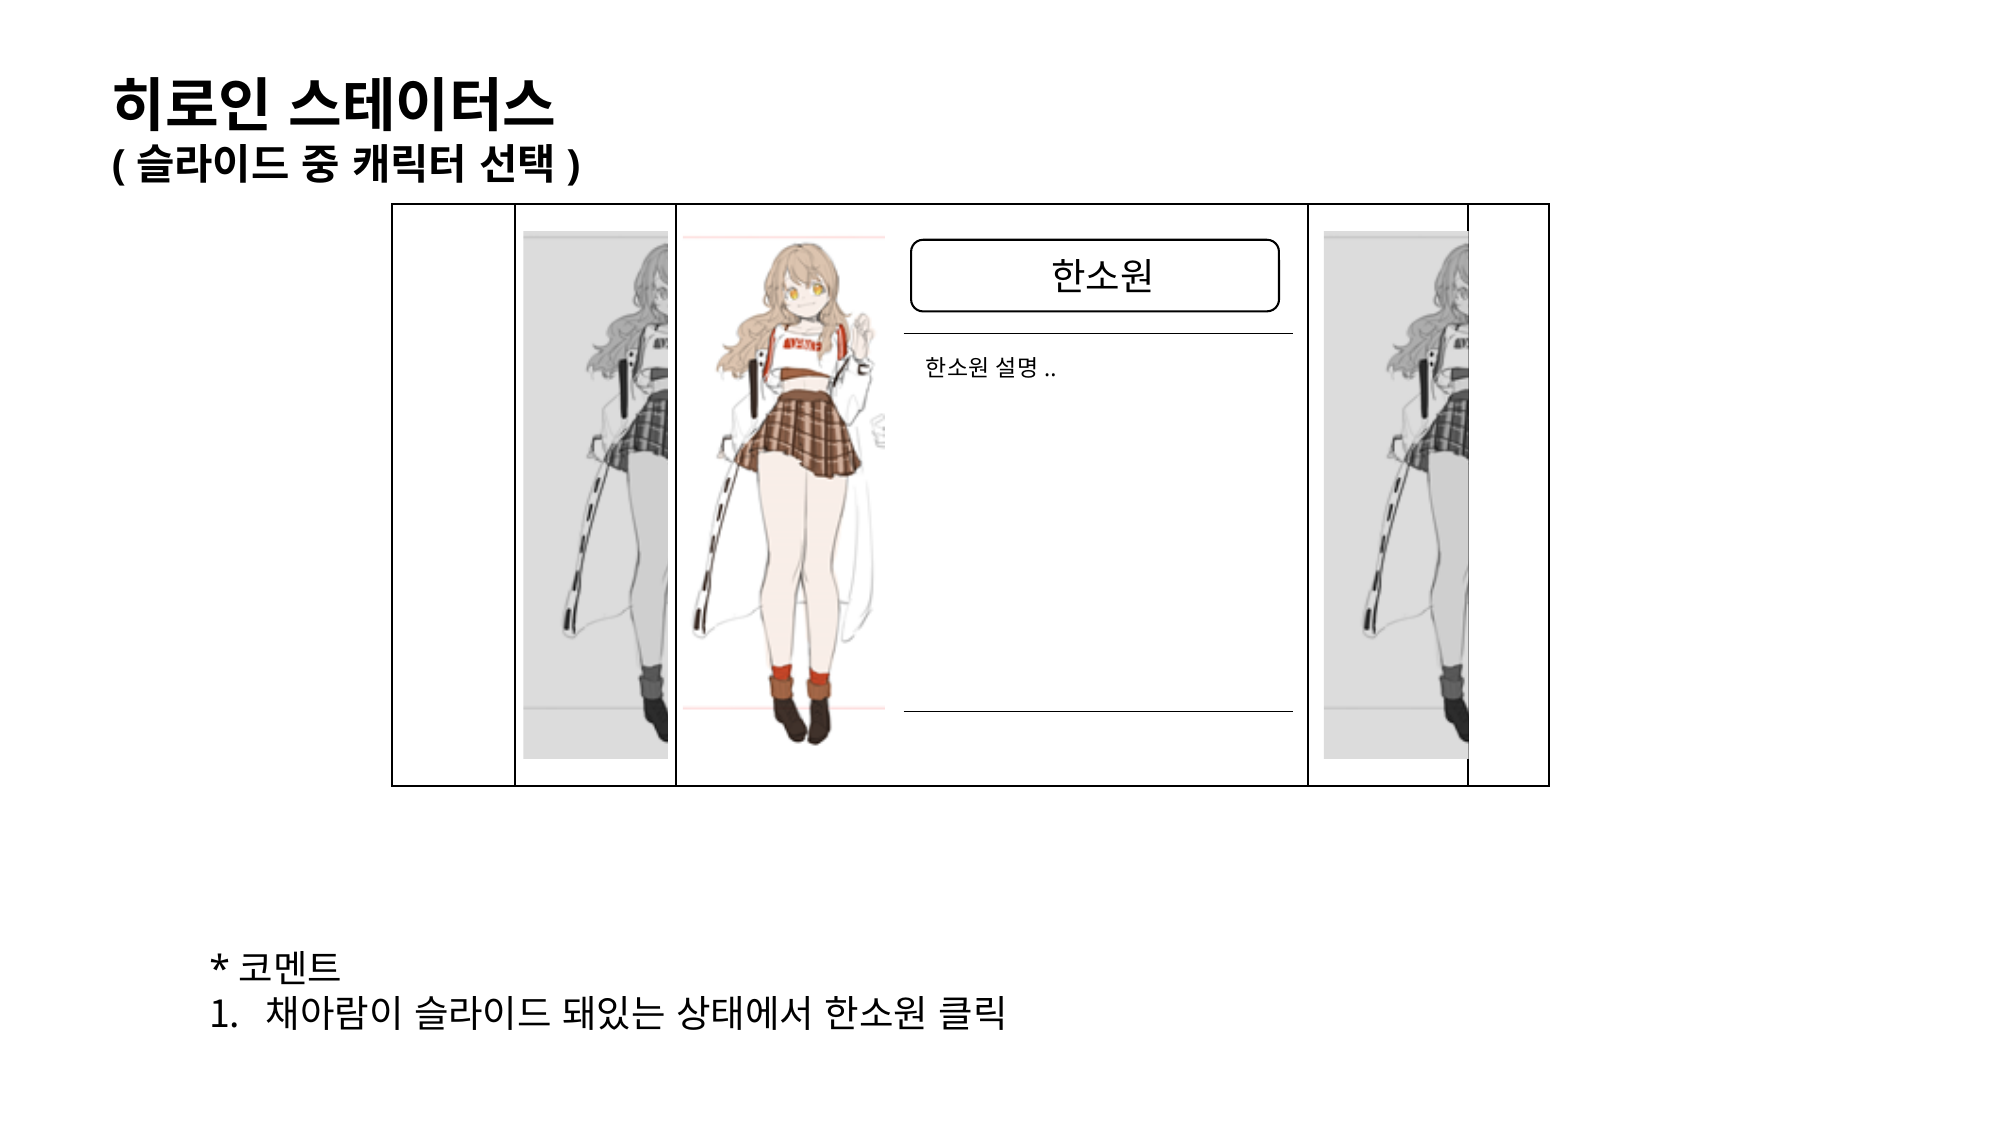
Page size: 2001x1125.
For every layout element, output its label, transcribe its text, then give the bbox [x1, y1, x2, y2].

picture [523, 231, 669, 759]
text_box [391, 203, 514, 787]
text_box [677, 203, 1307, 787]
text_box 히로인 스테이터스 (슬라이드 중 캐릭터 선택) [97, 60, 620, 196]
picture [682, 231, 892, 759]
text_box [1469, 203, 1550, 787]
text_box *코멘트 채아람이 슬라이드 돼있는 상태에서 한소원 클릭 [194, 937, 1511, 1043]
text_box [1307, 203, 1469, 787]
picture [1323, 231, 1469, 759]
text_box 한소원 [1036, 245, 1184, 305]
text_box [514, 203, 677, 787]
text_box [910, 238, 1281, 313]
text_box 한소원 설명.. [911, 345, 1259, 389]
